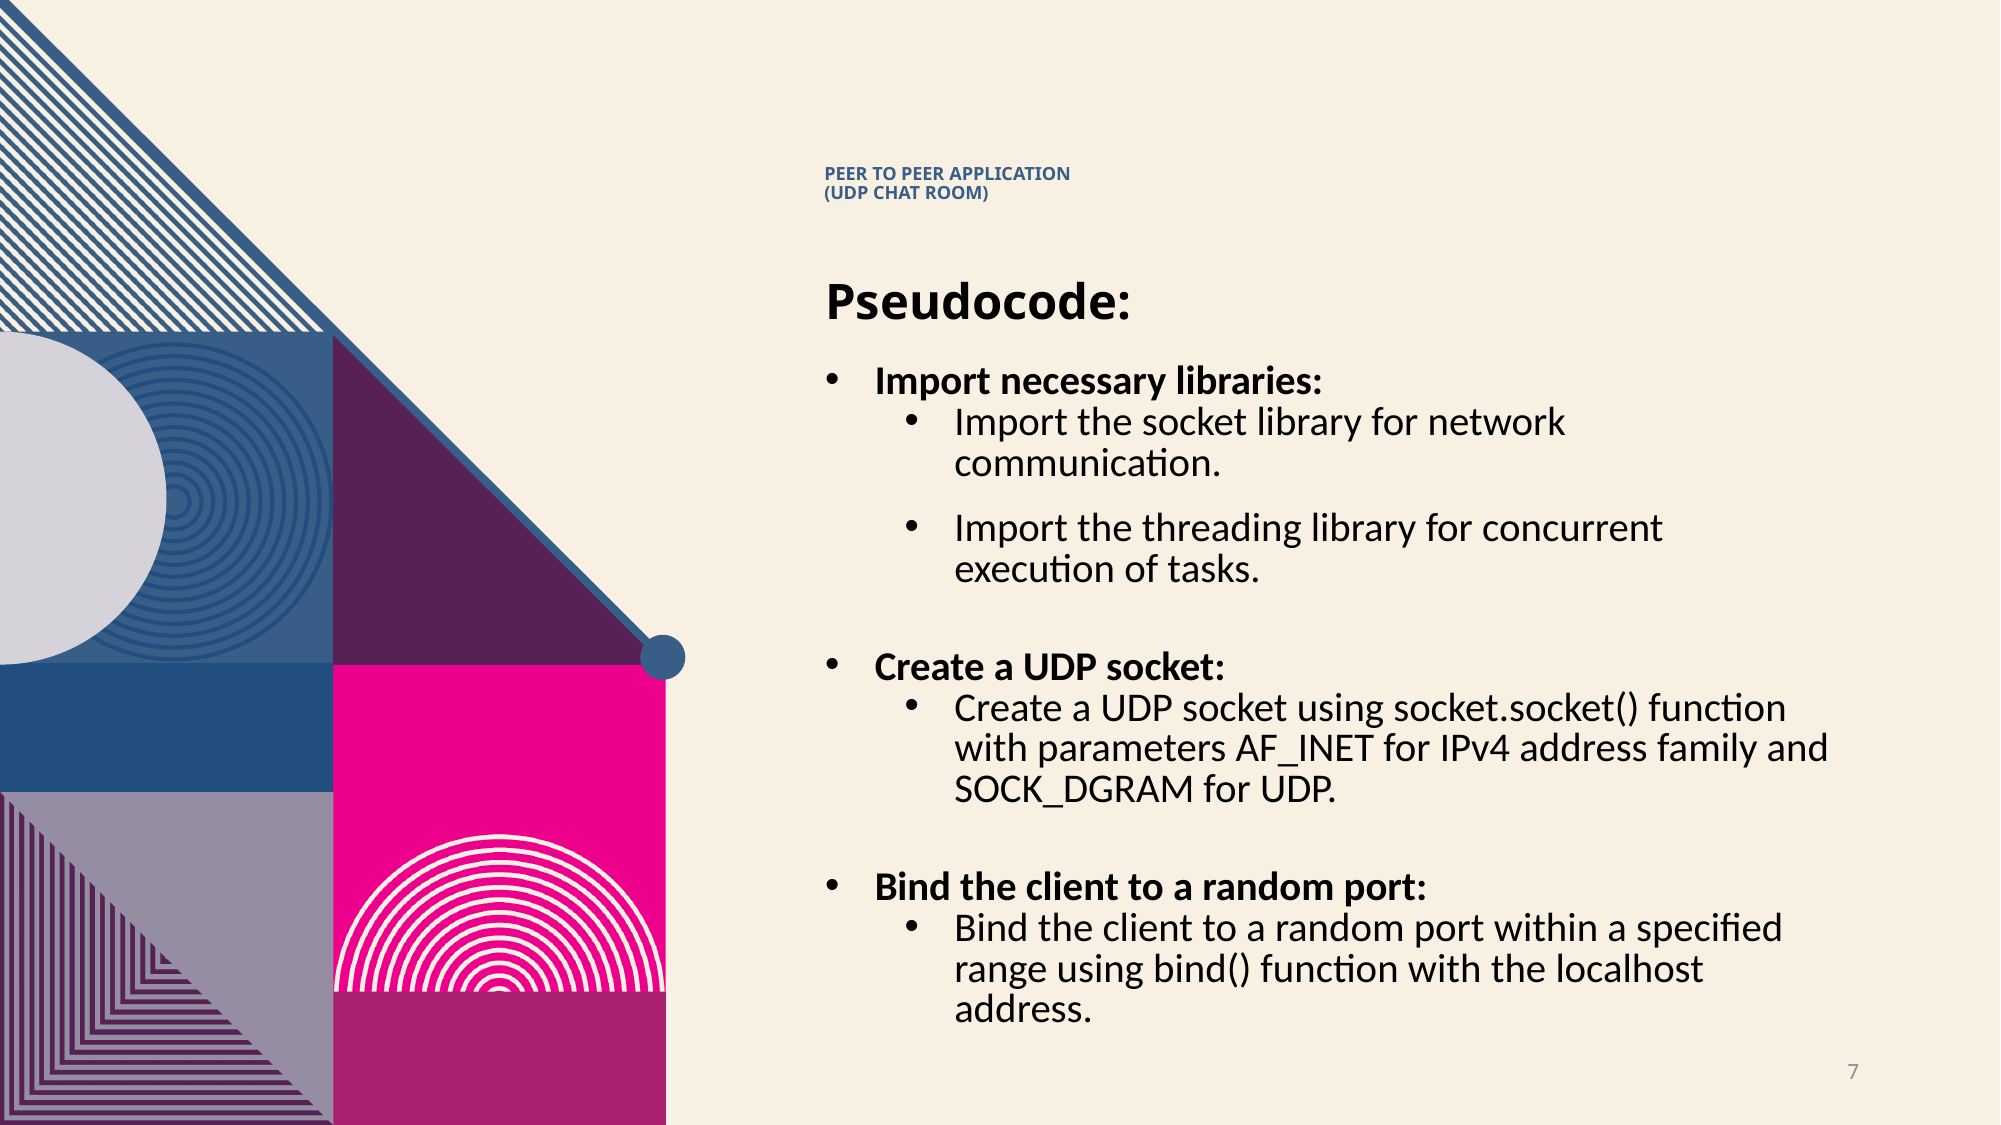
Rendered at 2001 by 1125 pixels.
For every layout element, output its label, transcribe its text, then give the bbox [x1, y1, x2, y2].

title PEER TO PEER APPLICATION (UDP CHAT ROOM) [809, 70, 1850, 212]
picture [0, 4, 330, 333]
picture [334, 834, 665, 991]
picture [10, 0, 332, 321]
list Pseudocode: Import necessary libraries: Import the socket library for network communication. Import the threading library for concurrent execution of tasks. Create a UDP socket: Create a UDP socket using socket.socket() function with parameters AF_INET for IPv4 address family and SOCK_DGRAM for UDP. Bind the client to a random port: Bind the client to a random port within a specified range using bind() function with the localhost address. [810, 233, 1850, 1045]
slide_number 7 [1799, 1042, 1875, 1103]
picture [0, 792, 333, 1125]
